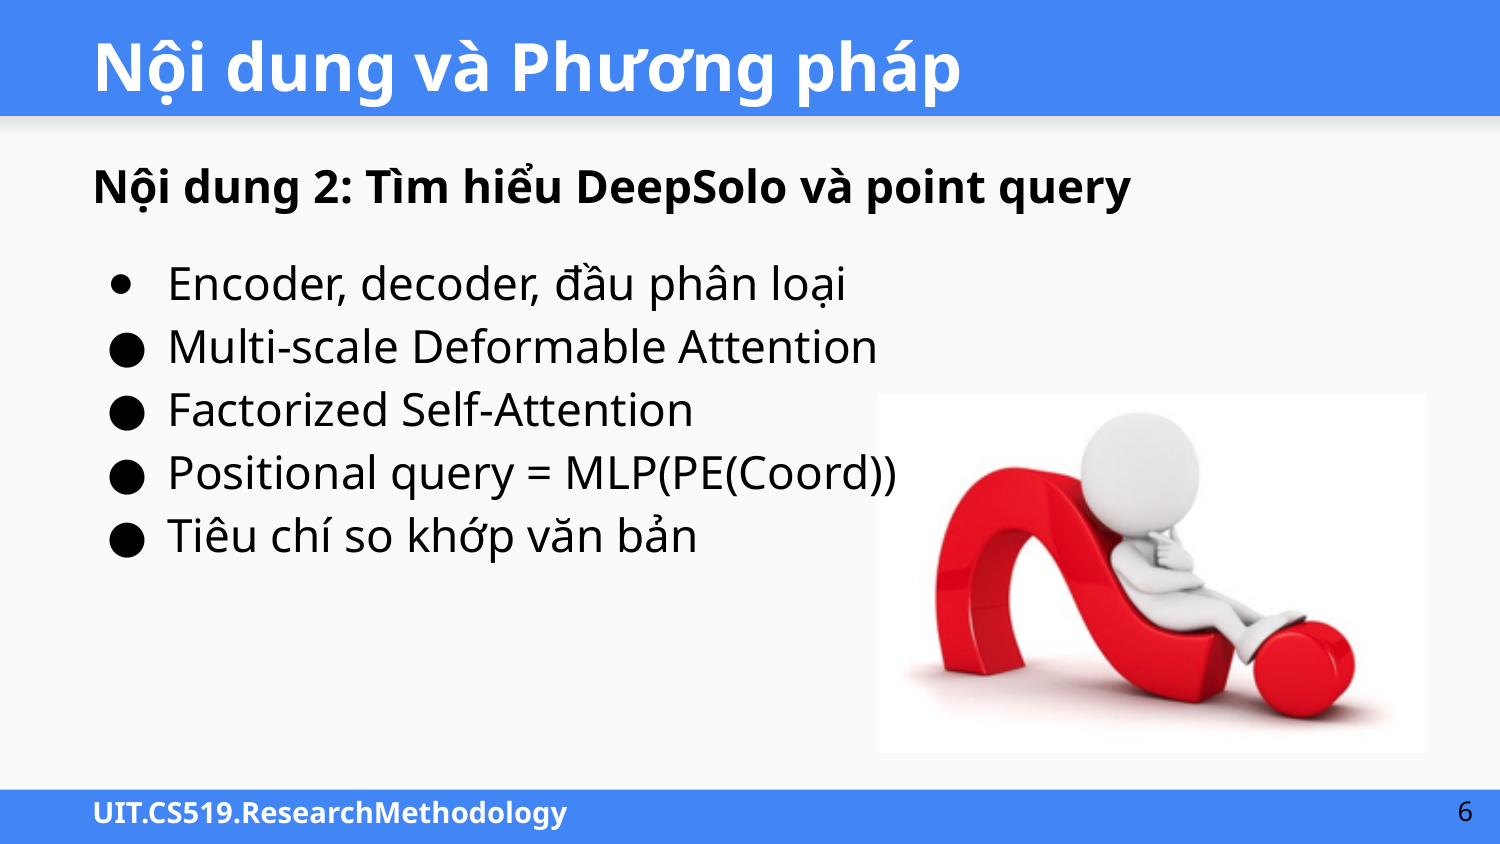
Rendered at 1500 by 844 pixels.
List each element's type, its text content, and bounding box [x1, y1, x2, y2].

list Nội dung 2: Tìm hiểu DeepSolo và point query Encoder, decoder, đầu phân loại Multi-scale Deformable Attention Factorized Self-Attention Positional query = MLP(PE(Coord)) Tiêu chí so khớp văn bản [77, 134, 1412, 696]
picture [877, 393, 1427, 753]
slide_number 6 [1398, 789, 1489, 835]
title Nội dung và Phương pháp [77, 9, 1427, 120]
